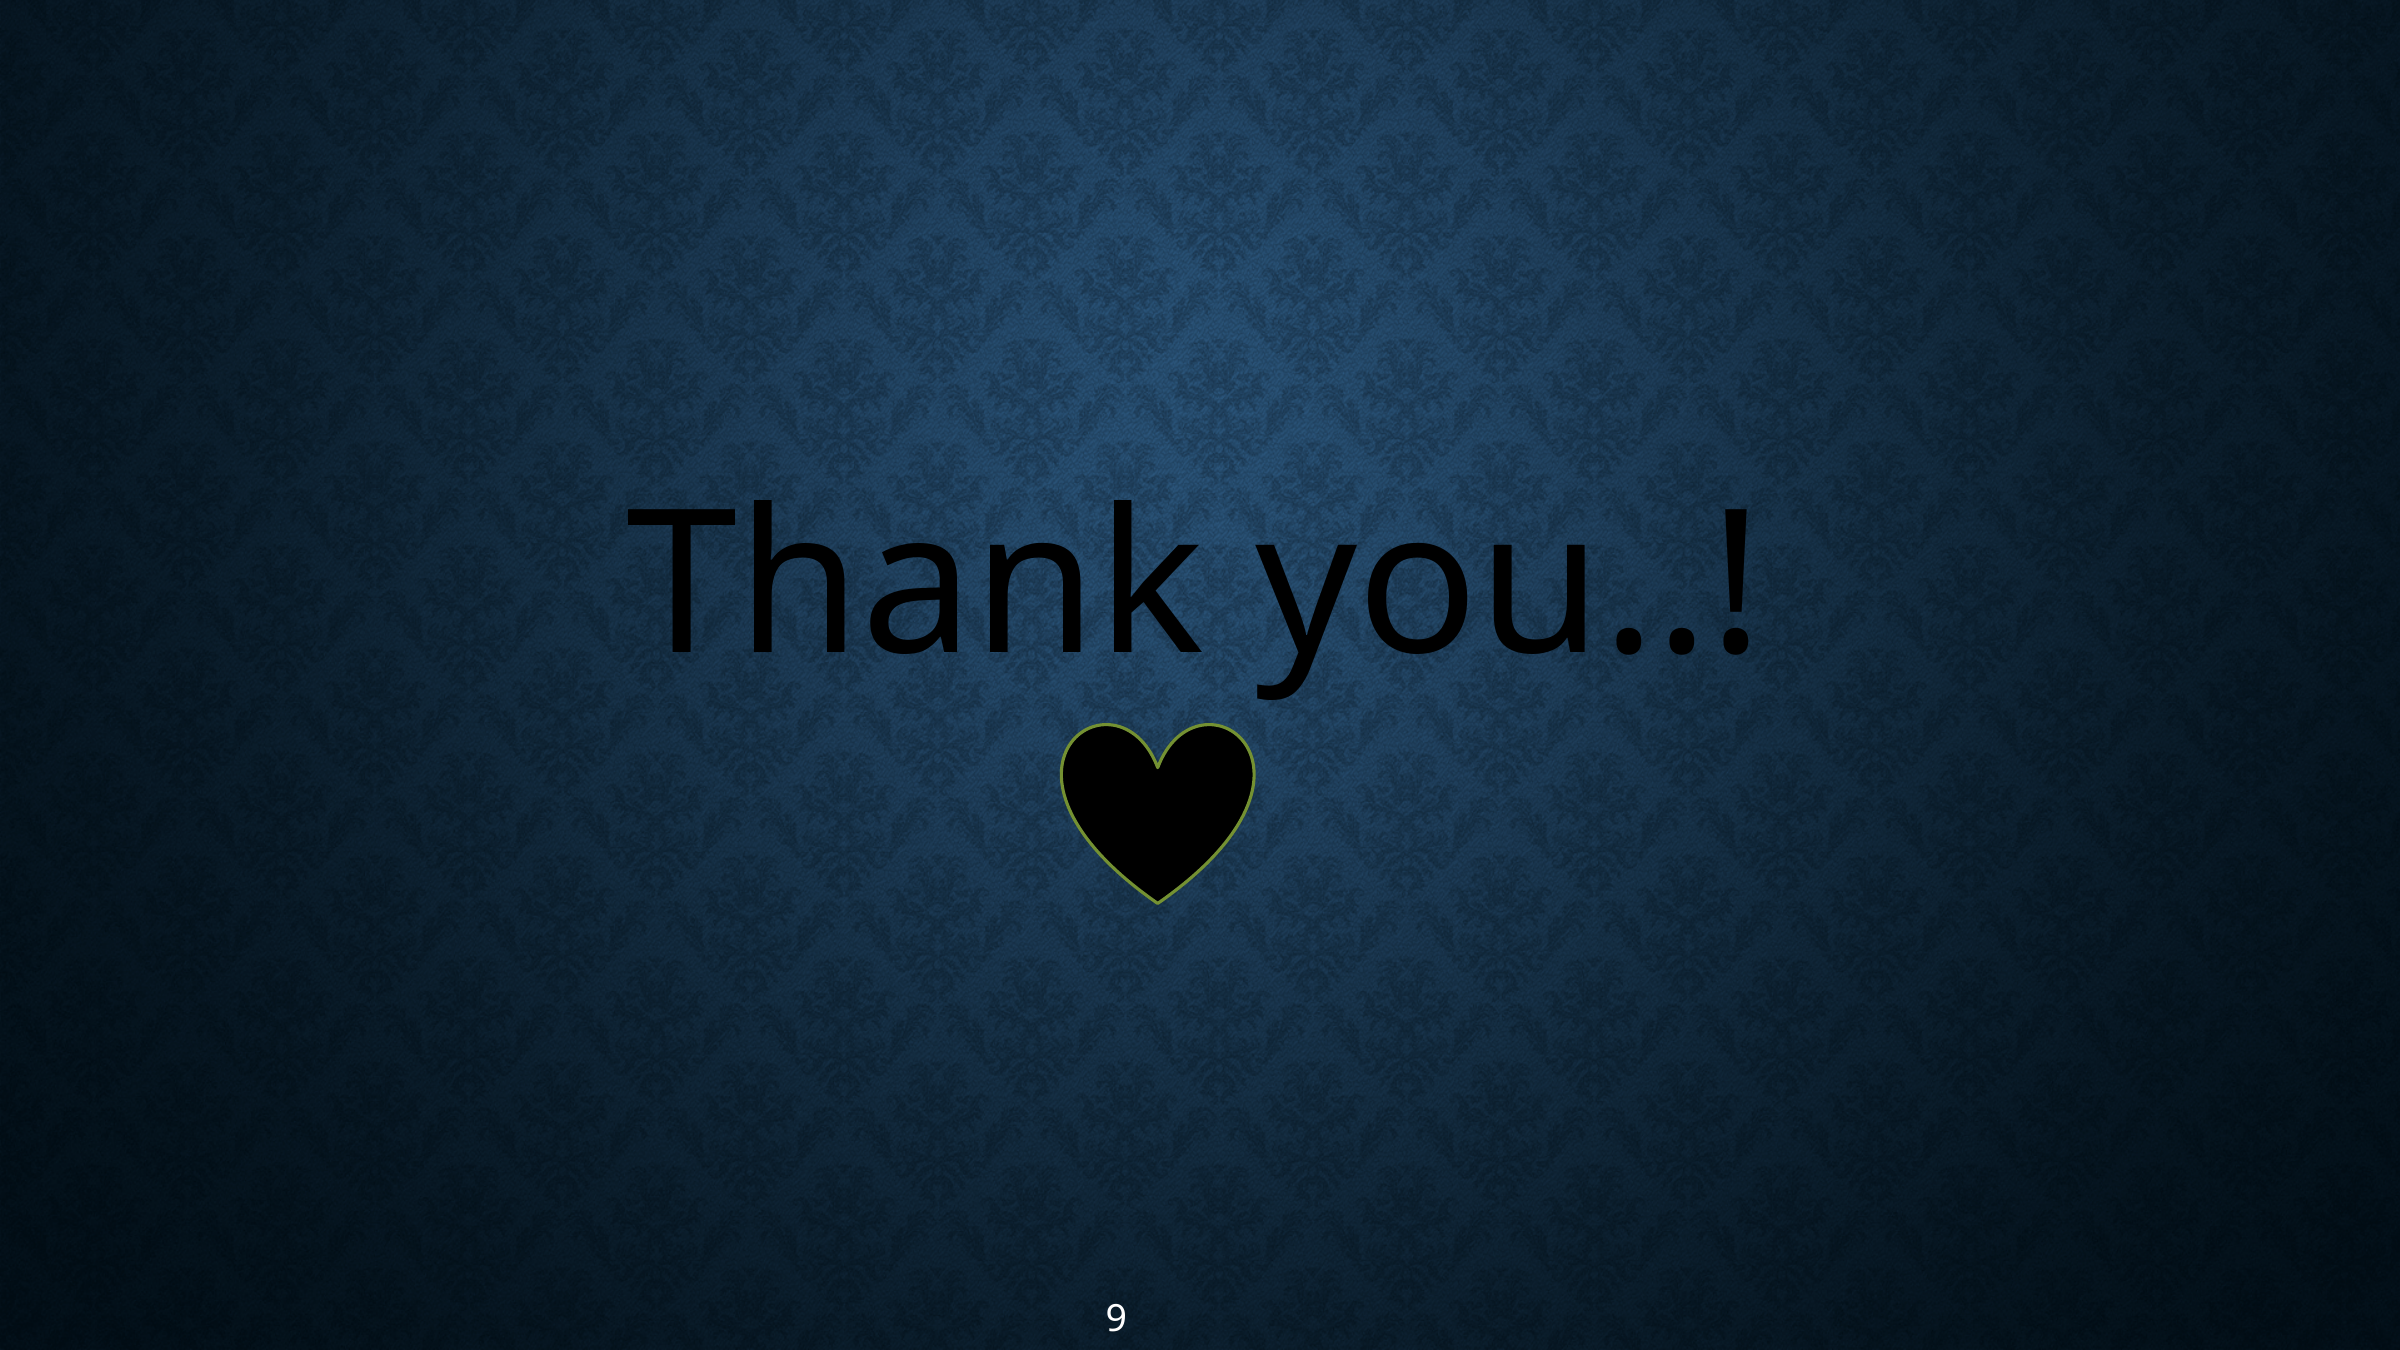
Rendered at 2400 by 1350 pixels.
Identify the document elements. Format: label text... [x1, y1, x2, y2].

text_box [1059, 723, 1256, 905]
text_box Thank you..! [468, 444, 1921, 940]
text_box 9 [1041, 1286, 1192, 1346]
